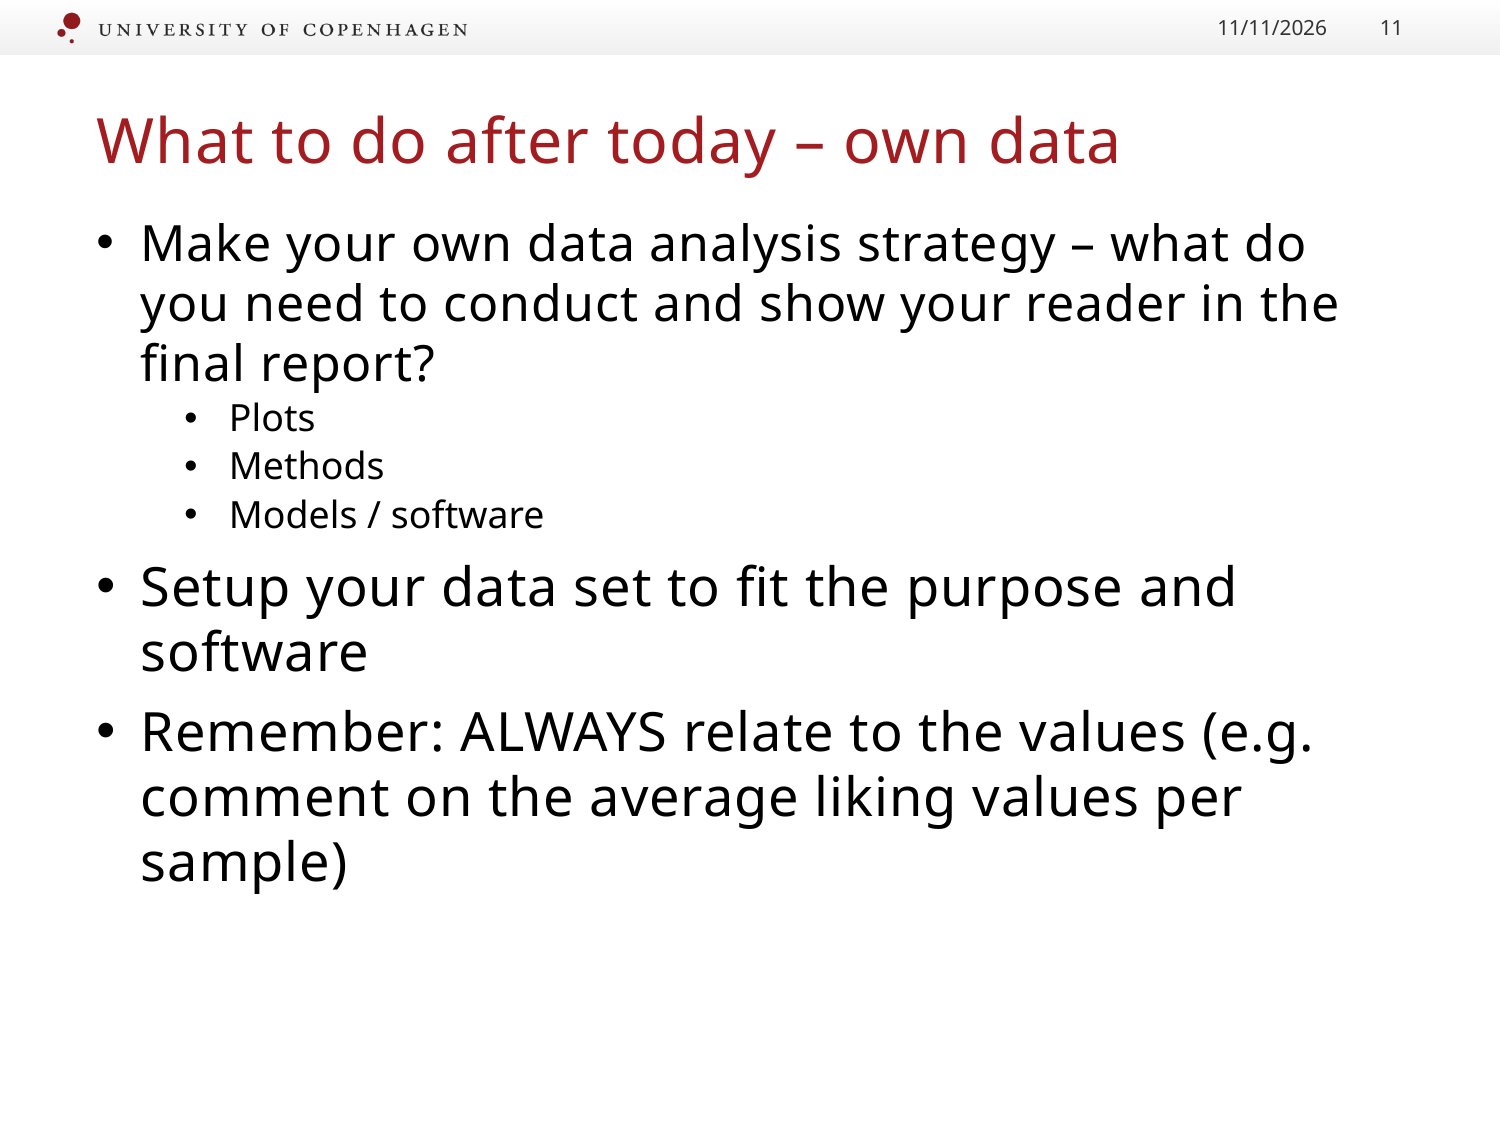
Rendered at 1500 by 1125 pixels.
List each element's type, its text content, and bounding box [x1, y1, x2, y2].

list Make your own data analysis strategy – what do you need to conduct and show your reader in the final report? Plots Methods Models / software Setup your data set to fit the purpose and software Remember: ALWAYS relate to the values (e.g. comment on the average liking values per sample) [96, 211, 1404, 1034]
title What to do after today – own data [96, 101, 1404, 191]
picture [92, 15, 475, 42]
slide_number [1193, 14, 1327, 43]
slide_number 11 [1341, 14, 1404, 43]
